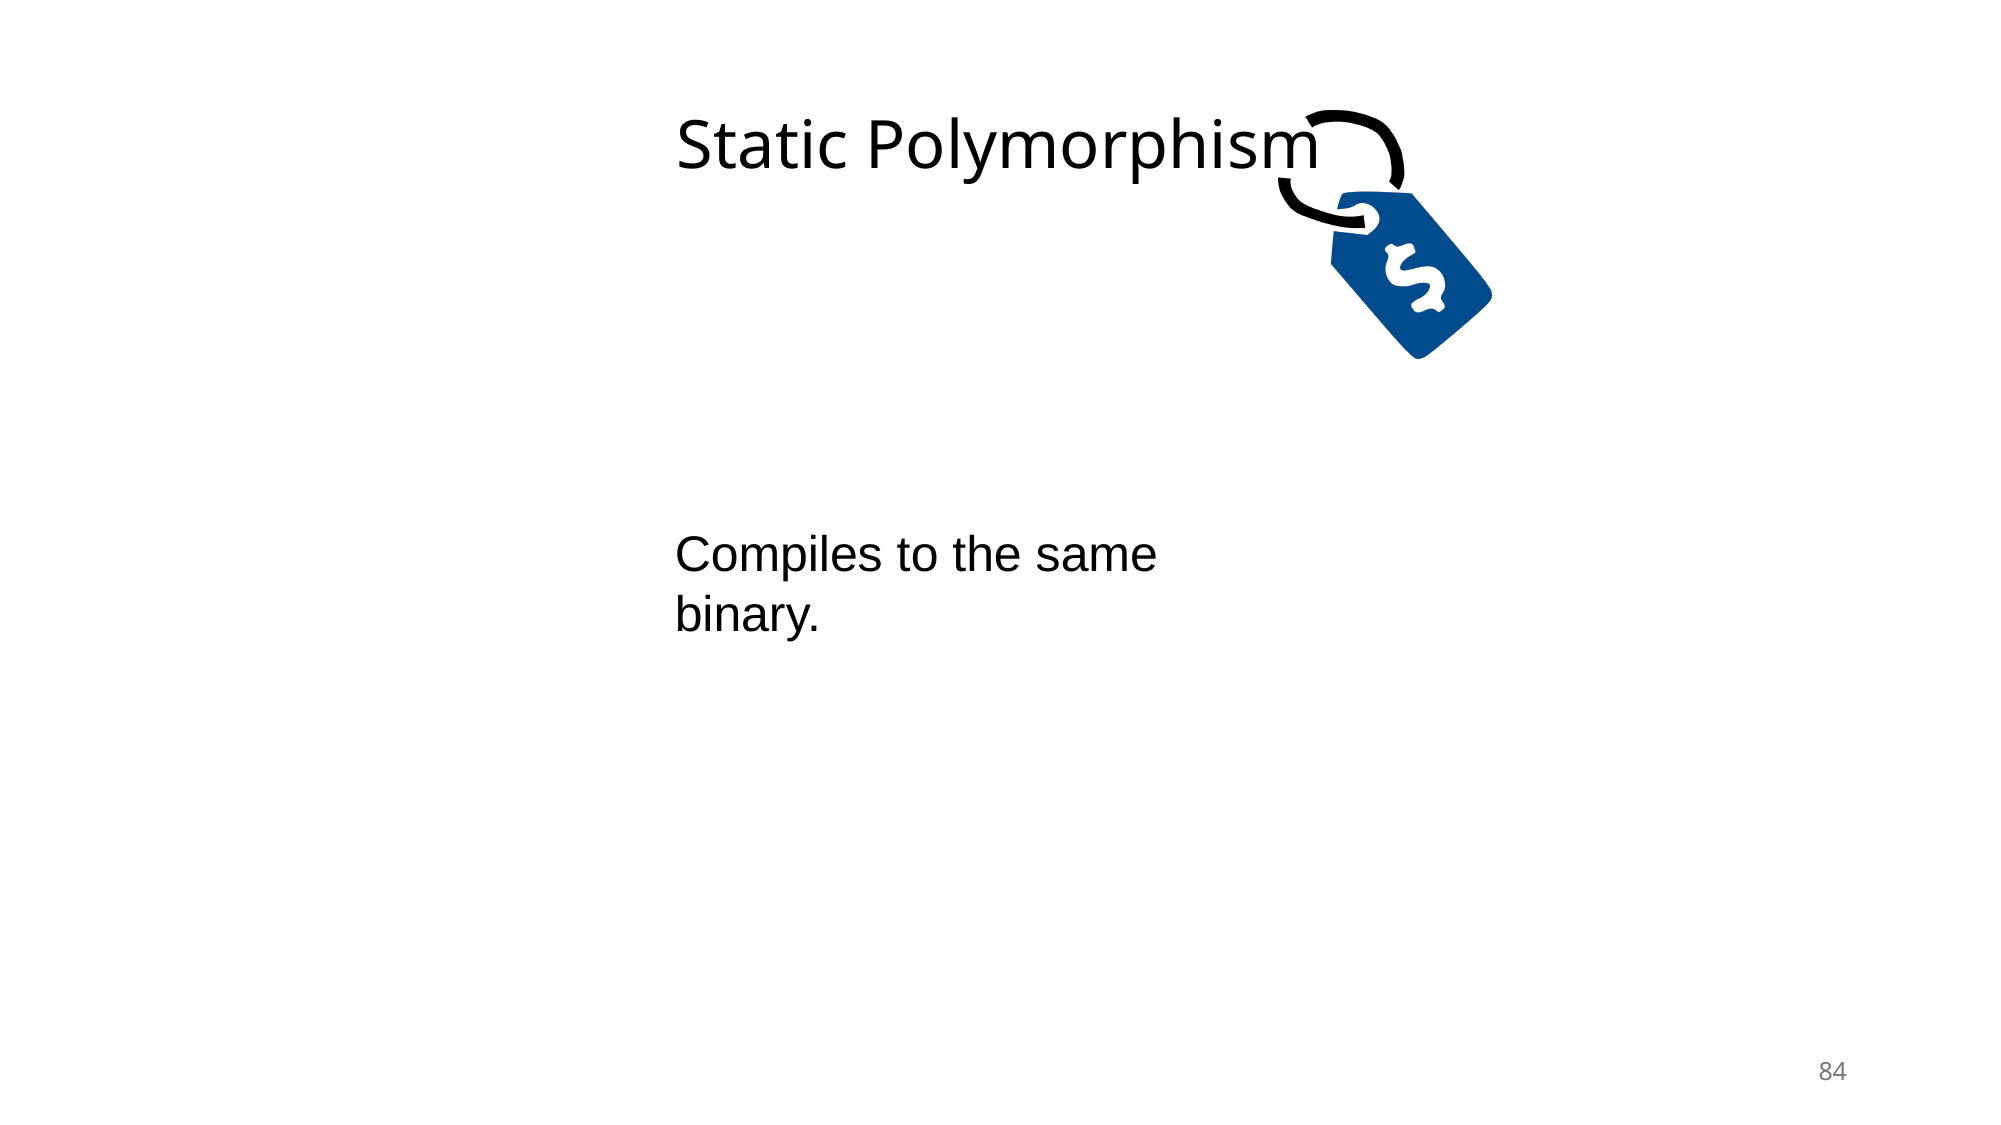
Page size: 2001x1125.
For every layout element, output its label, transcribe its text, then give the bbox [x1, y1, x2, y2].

picture [1278, 110, 1492, 359]
text_box Compiles to the same binary. [659, 514, 1333, 585]
text_box Static Polymorphism [317, 103, 1683, 270]
slide_number 84 [1412, 1042, 1862, 1102]
